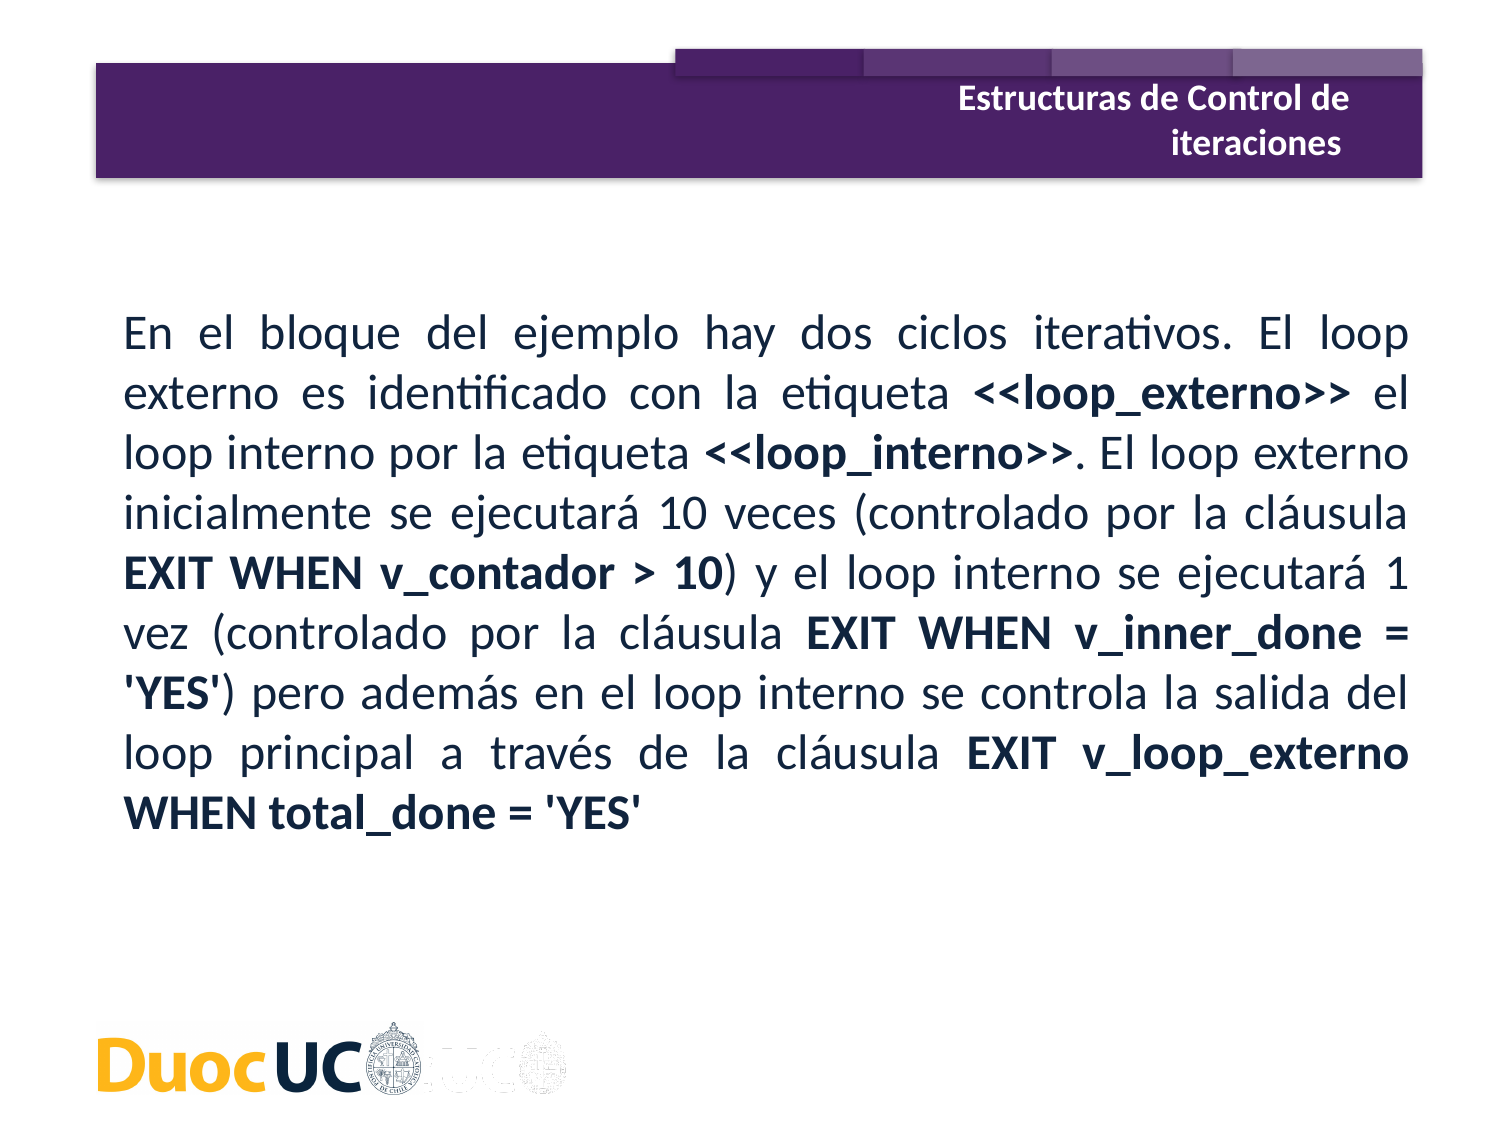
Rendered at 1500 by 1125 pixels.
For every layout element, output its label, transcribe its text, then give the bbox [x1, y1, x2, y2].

list En el bloque del ejemplo hay dos ciclos iterativos. El loop externo es identificado con la etiqueta <<loop_externo>> el loop interno por la etiqueta <<loop_interno>>. El loop externo inicialmente se ejecutará 10 veces (controlado por la cláusula EXIT WHEN v_contador > 10) y el loop interno se ejecutará 1 vez (controlado por la cláusula EXIT WHEN v_inner_done = 'YES') pero además en el loop interno se controla la salida del loop principal a través de la cláusula EXIT v_loop_externo WHEN total_done = 'YES' [108, 291, 1425, 880]
picture [96, 1021, 566, 1095]
text_box Estructuras de Control de iteraciones [837, 65, 1366, 171]
